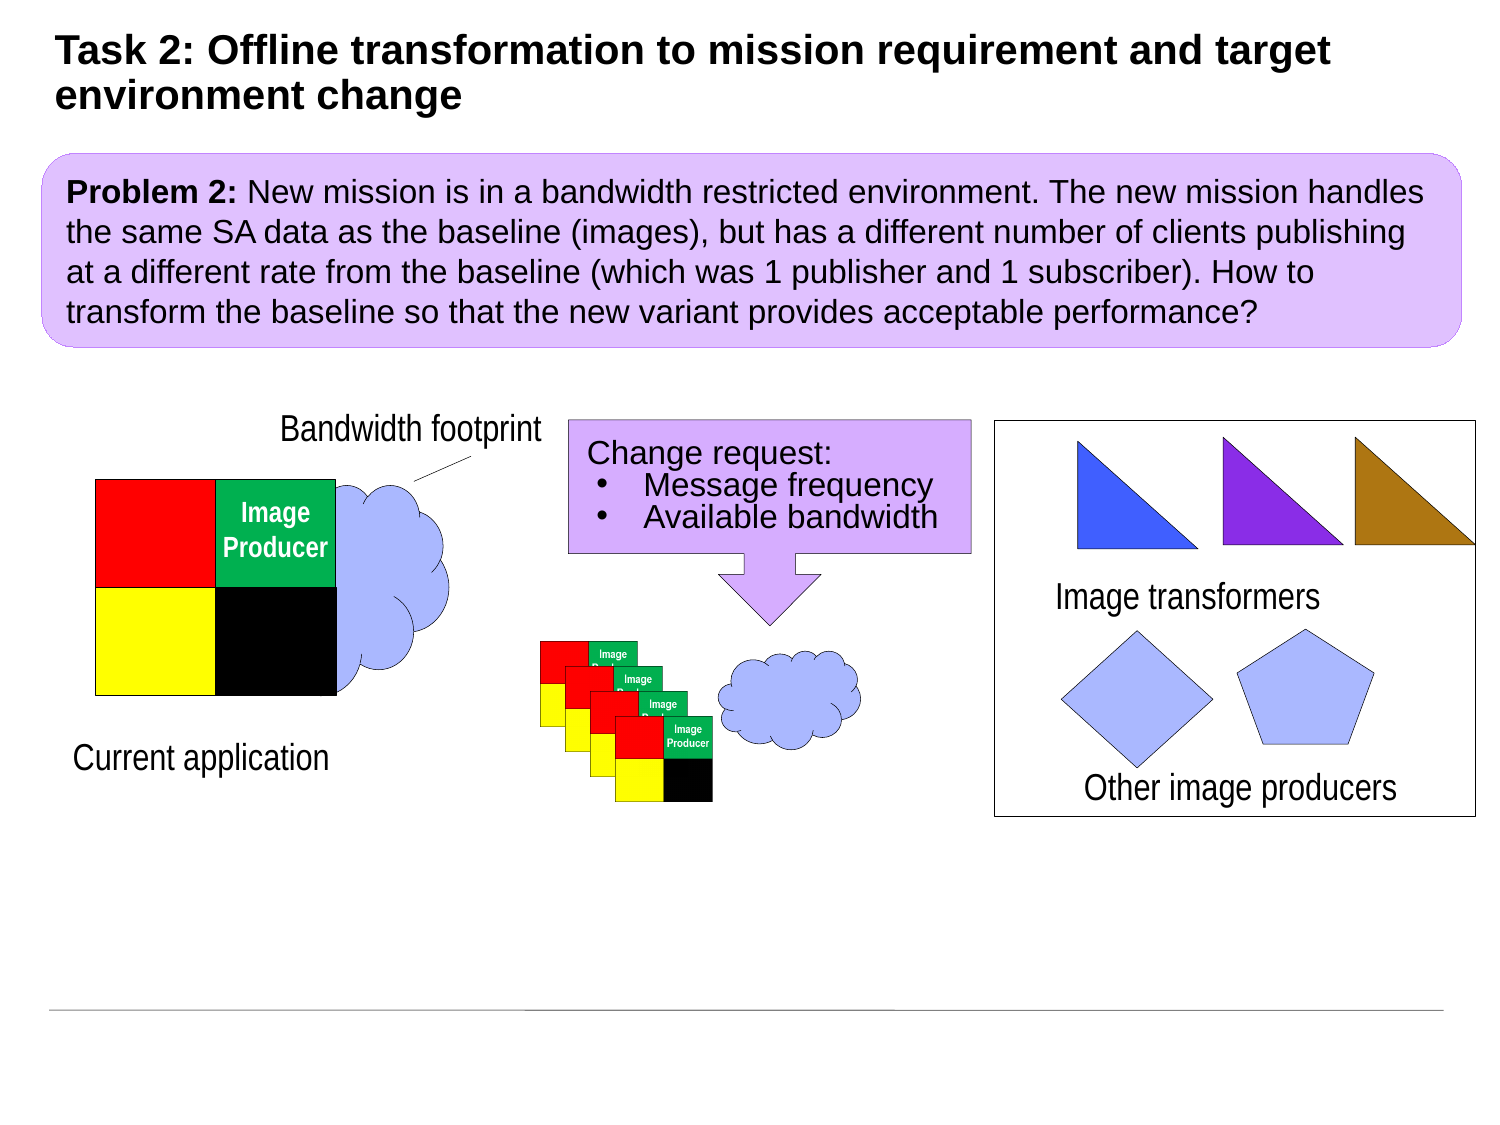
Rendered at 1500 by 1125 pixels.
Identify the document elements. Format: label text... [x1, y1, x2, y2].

title Task 2: Offline transformation to mission requirement and target environment change [54, 28, 1393, 120]
text_box [95, 587, 215, 696]
text_box [95, 479, 215, 587]
text_box [1061, 630, 1213, 755]
text_box [215, 588, 336, 696]
picture [540, 640, 719, 803]
text_box Image transformers [1040, 565, 1393, 625]
text_box [1236, 629, 1375, 745]
text_box Change request: Message frequency Available bandwidth [568, 419, 972, 626]
text_box Image Producer [207, 485, 344, 571]
text_box [1077, 441, 1199, 549]
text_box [413, 455, 472, 482]
text_box [718, 651, 861, 750]
text_box [994, 419, 1476, 817]
text_box [215, 479, 336, 485]
text_box [1223, 437, 1344, 545]
text_box Other image producers [1069, 755, 1422, 816]
text_box [215, 571, 336, 588]
text_box Bandwidth footprint [256, 396, 572, 457]
text_box Problem 2: New mission is in a bandwidth restricted environment. The new mission handles the same SA data as the baseline (images), but has a different number of clients publishing at a different rate from the baseline (which was 1 publisher and 1 subscriber). How to transform the baseline so that the new variant provides acceptable performance? [41, 153, 1462, 348]
text_box [1355, 437, 1476, 545]
text_box Current application [57, 725, 373, 786]
text_box [336, 485, 449, 693]
